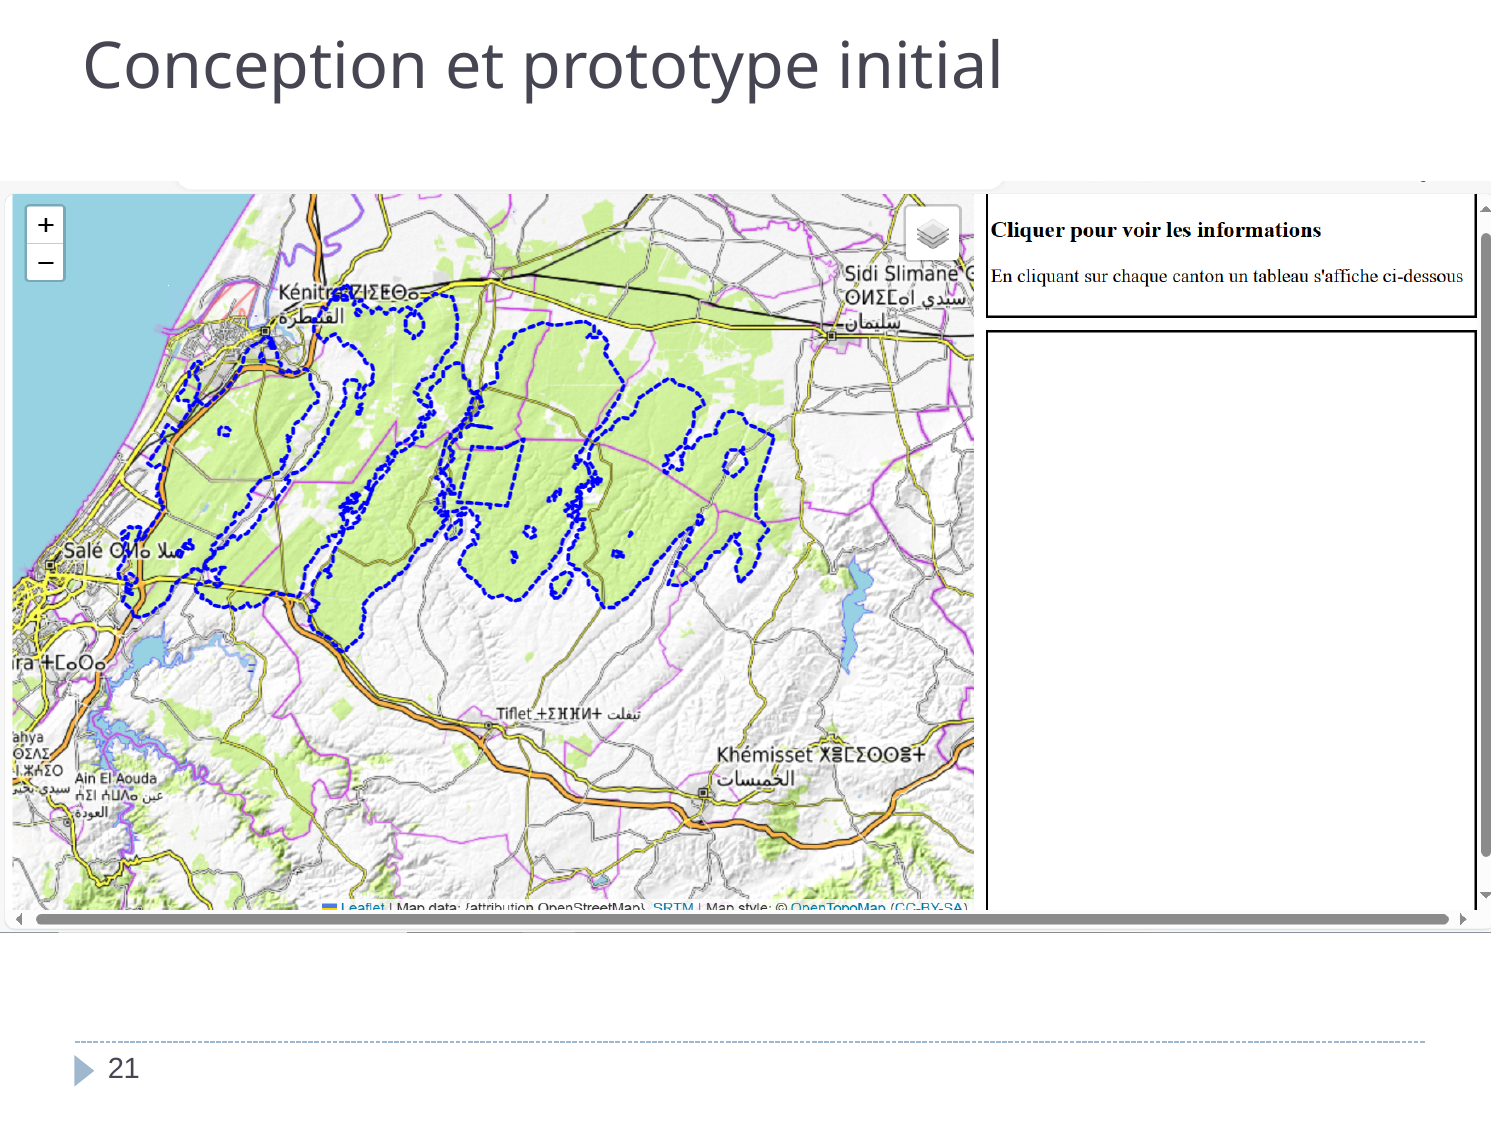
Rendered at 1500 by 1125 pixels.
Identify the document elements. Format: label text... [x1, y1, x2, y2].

slide_number 21 [101, 1054, 149, 1125]
title Conception et prototype initial [80, 33, 1401, 179]
picture [0, 181, 1491, 933]
